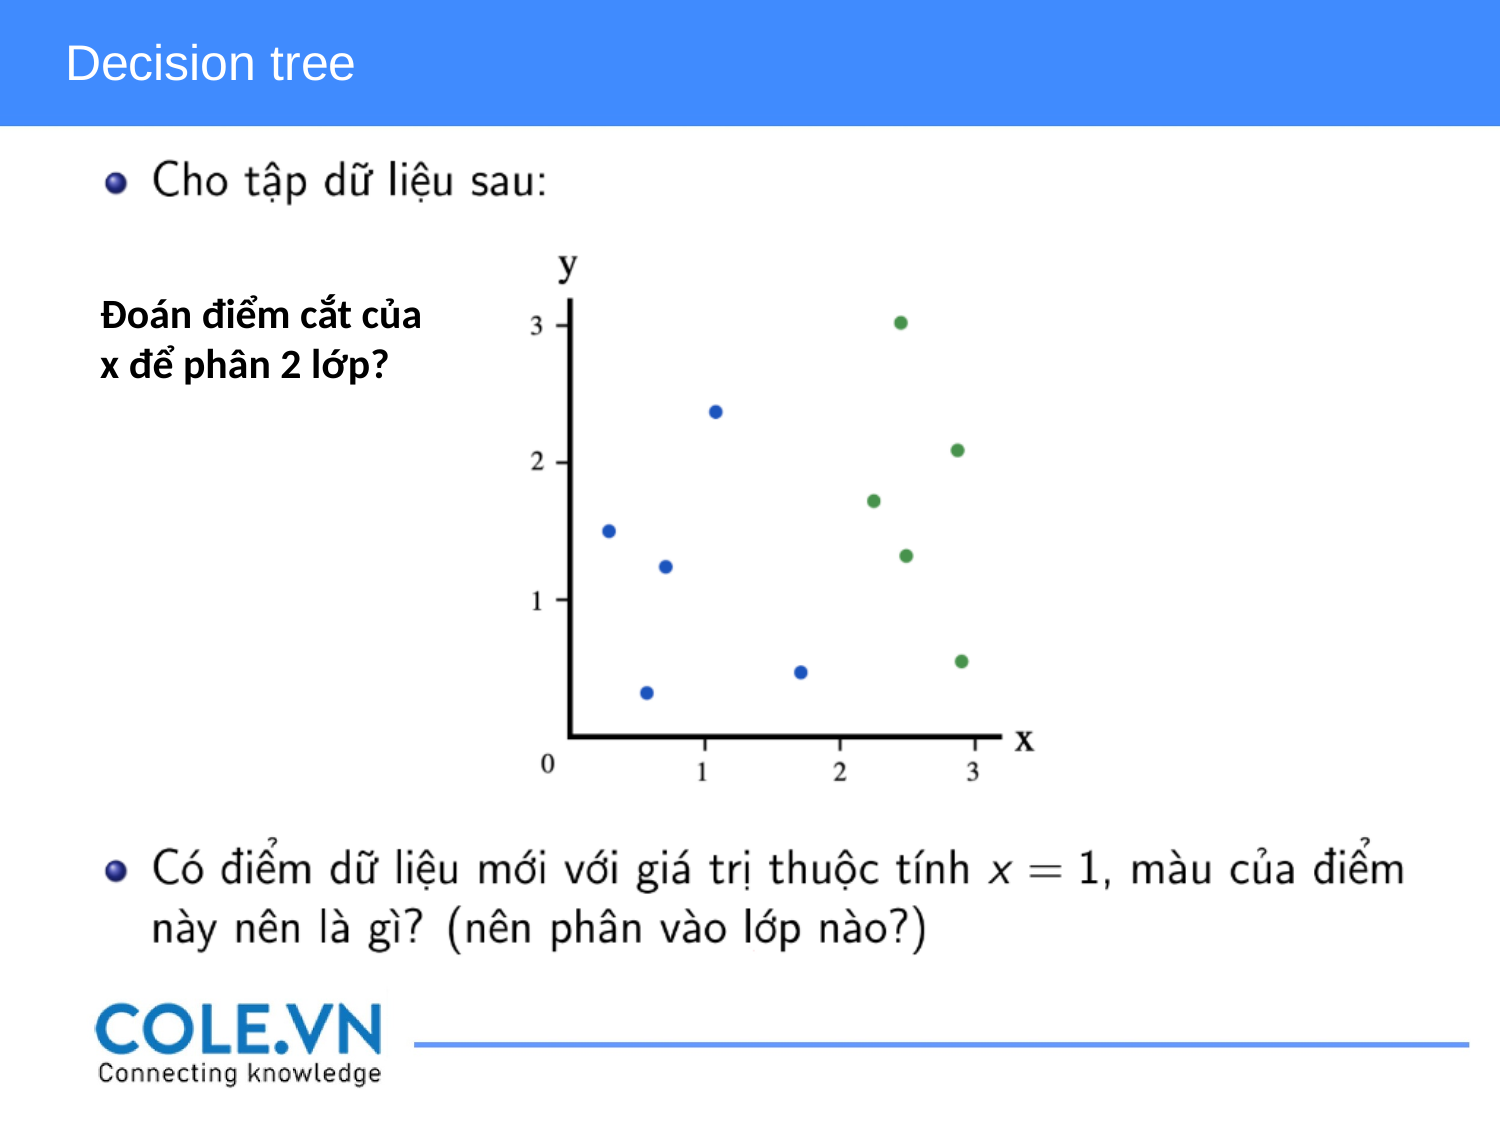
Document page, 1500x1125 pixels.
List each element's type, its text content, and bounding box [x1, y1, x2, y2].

text_box Decision tree [50, 22, 905, 98]
picture [0, 0, 1500, 1125]
